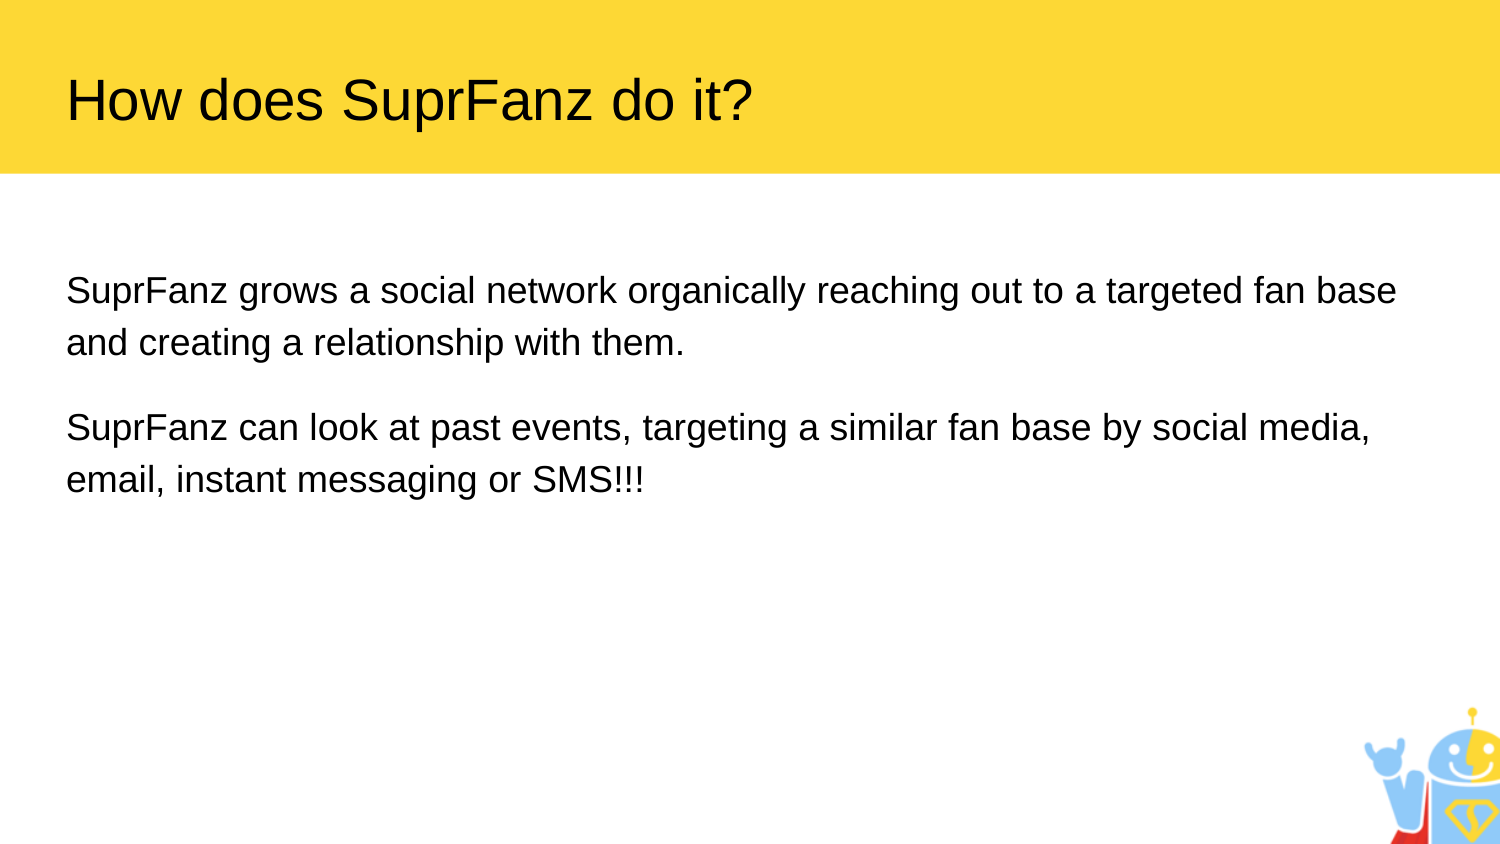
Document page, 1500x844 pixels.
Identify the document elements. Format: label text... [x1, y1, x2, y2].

list SuprFanz grows a social network organically reaching out to a targeted fan base and creating a relationship with them. SuprFanz can look at past events, targeting a similar fan base by social media, email, instant messaging or SMS!!! [51, 244, 1449, 806]
picture [1360, 703, 1500, 844]
title How does SuprFanz do it? [51, 47, 1449, 142]
